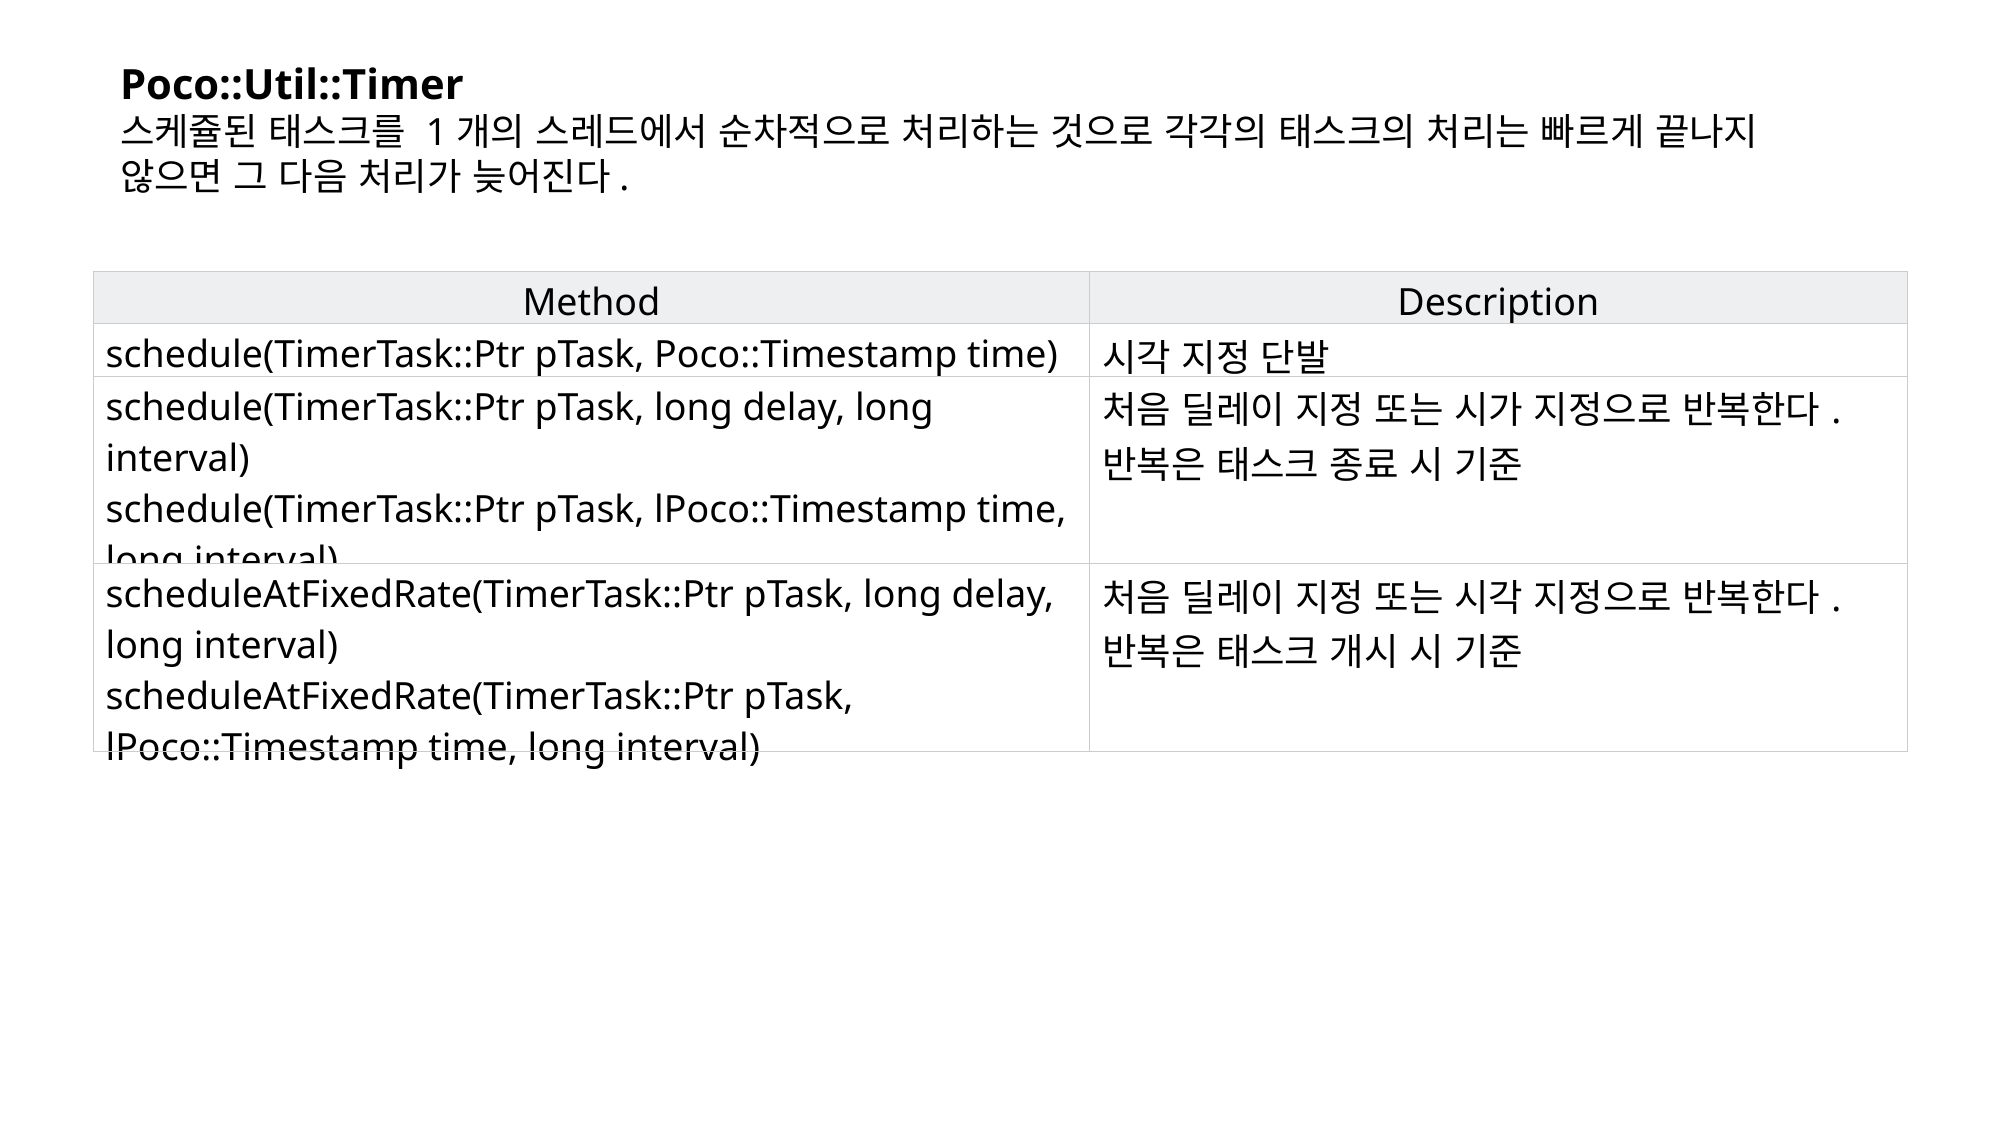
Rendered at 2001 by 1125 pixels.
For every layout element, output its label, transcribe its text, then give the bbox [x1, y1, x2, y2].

text_box Poco::Util::Timer 스케쥴된 태스크를 1개의 스레드에서 순차적으로 처리하는 것으로 각각의 태스크의 처리는 빠르게 끝나지 않으면 그 다음 처리가 늦어진다. [105, 50, 1806, 206]
table_cell 시각 지정 단발 [1090, 324, 1907, 376]
table_header Method [94, 272, 1089, 323]
table_cell schedule(TimerTask::Ptr pTask, Poco::Timestamp time) [94, 324, 1089, 376]
table_cell 처음 딜레이 지정 또는 시각 지정으로 반복한다.반복은 태스크 개시 시 기준 [1090, 564, 1907, 751]
table_header Description [1090, 272, 1907, 323]
table_cell scheduleAtFixedRate(TimerTask::Ptr pTask, long delay, long interval) scheduleAtFixedRate(TimerTask::Ptr pTask, lPoco::Timestamp time, long interval) [94, 564, 1089, 751]
table_cell 처음 딜레이 지정 또는 시가 지정으로 반복한다.반복은 태스크 종료 시 기준 [1090, 377, 1907, 563]
table_cell schedule(TimerTask::Ptr pTask, long delay, long interval) schedule(TimerTask::Ptr pTask, lPoco::Timestamp time, long interval) [94, 377, 1089, 563]
